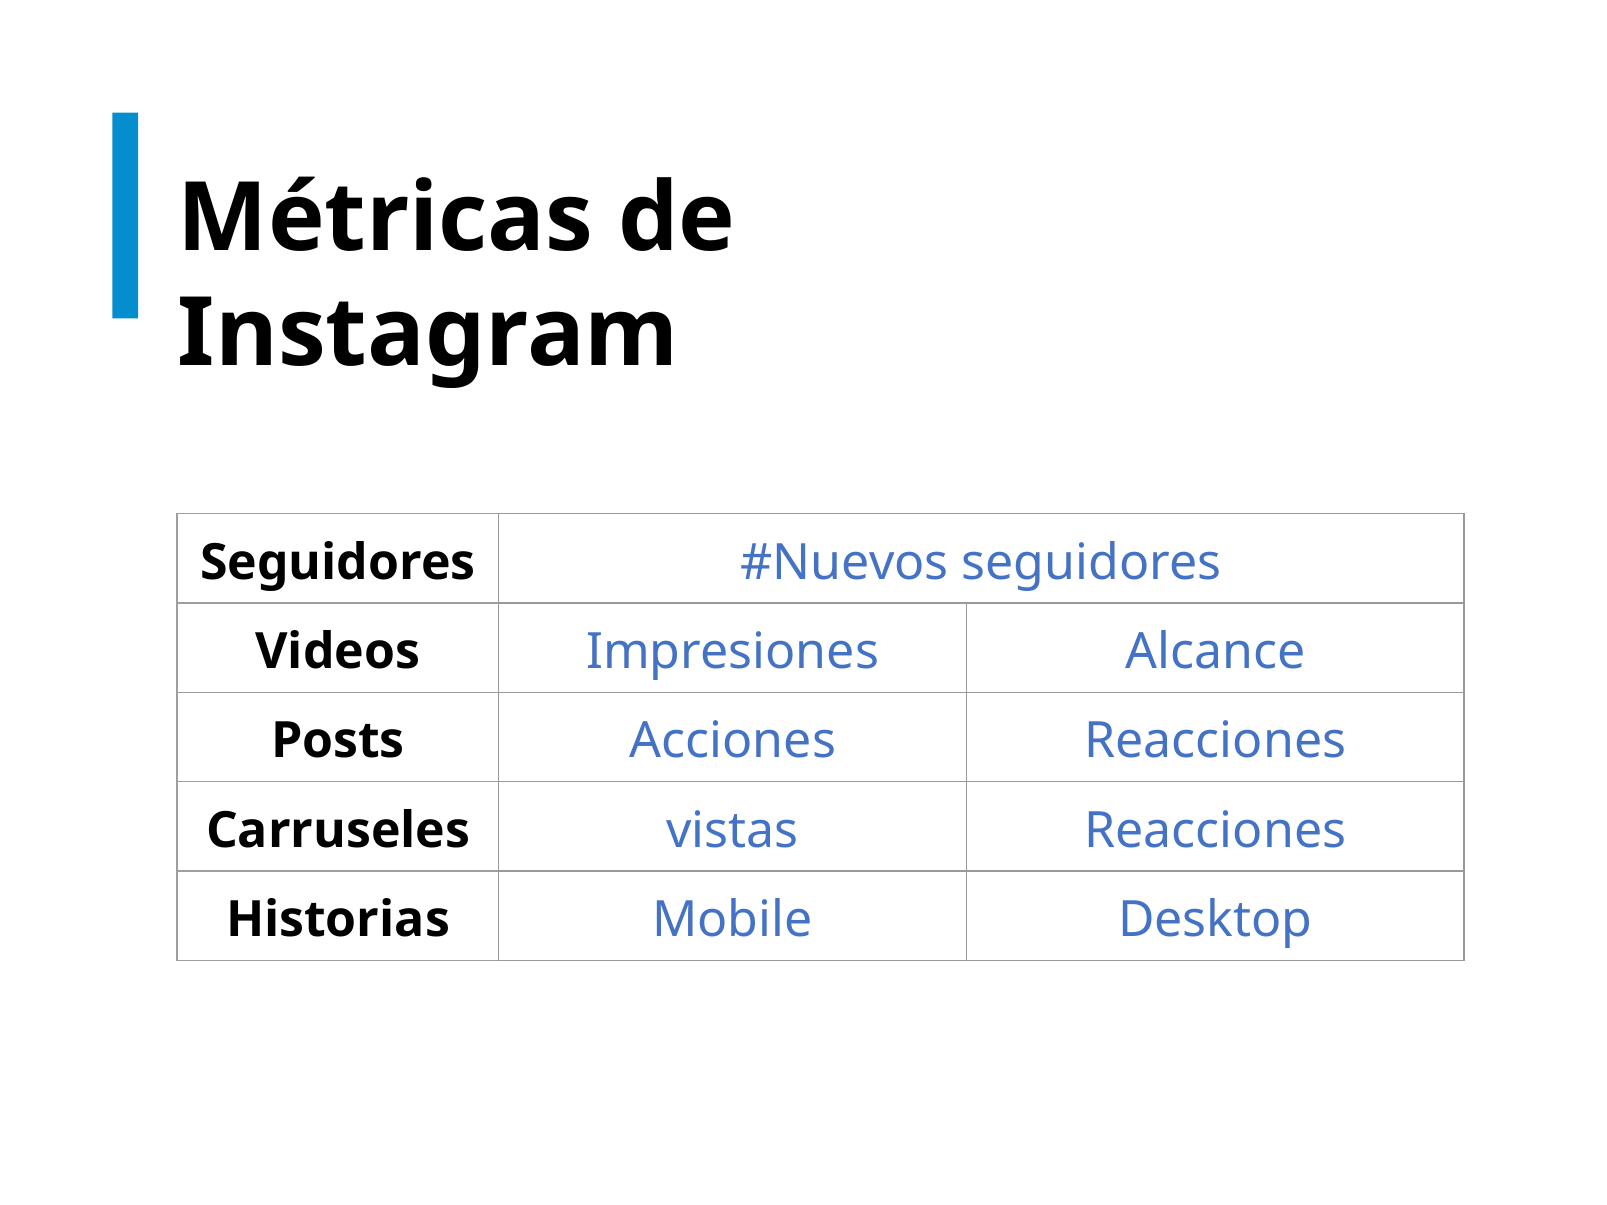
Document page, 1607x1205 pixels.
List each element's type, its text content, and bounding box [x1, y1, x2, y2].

table_cell Historias [178, 872, 498, 960]
table_cell vistas [499, 782, 966, 870]
title Métricas de Instagram [175, 152, 1136, 385]
table_cell Impresiones [499, 604, 966, 692]
table_cell Carruseles [178, 782, 498, 870]
table_cell Alcance [967, 604, 1463, 692]
table_cell Mobile [499, 872, 966, 960]
table_header Seguidores [178, 514, 498, 602]
table_cell Reacciones [967, 693, 1463, 781]
table_header #Nuevos seguidores [499, 514, 1463, 602]
table_cell Videos [178, 604, 498, 692]
table_cell Acciones [499, 693, 966, 781]
table_cell Desktop [967, 872, 1463, 960]
table_cell Reacciones [967, 782, 1463, 870]
table_cell Posts [178, 693, 498, 781]
